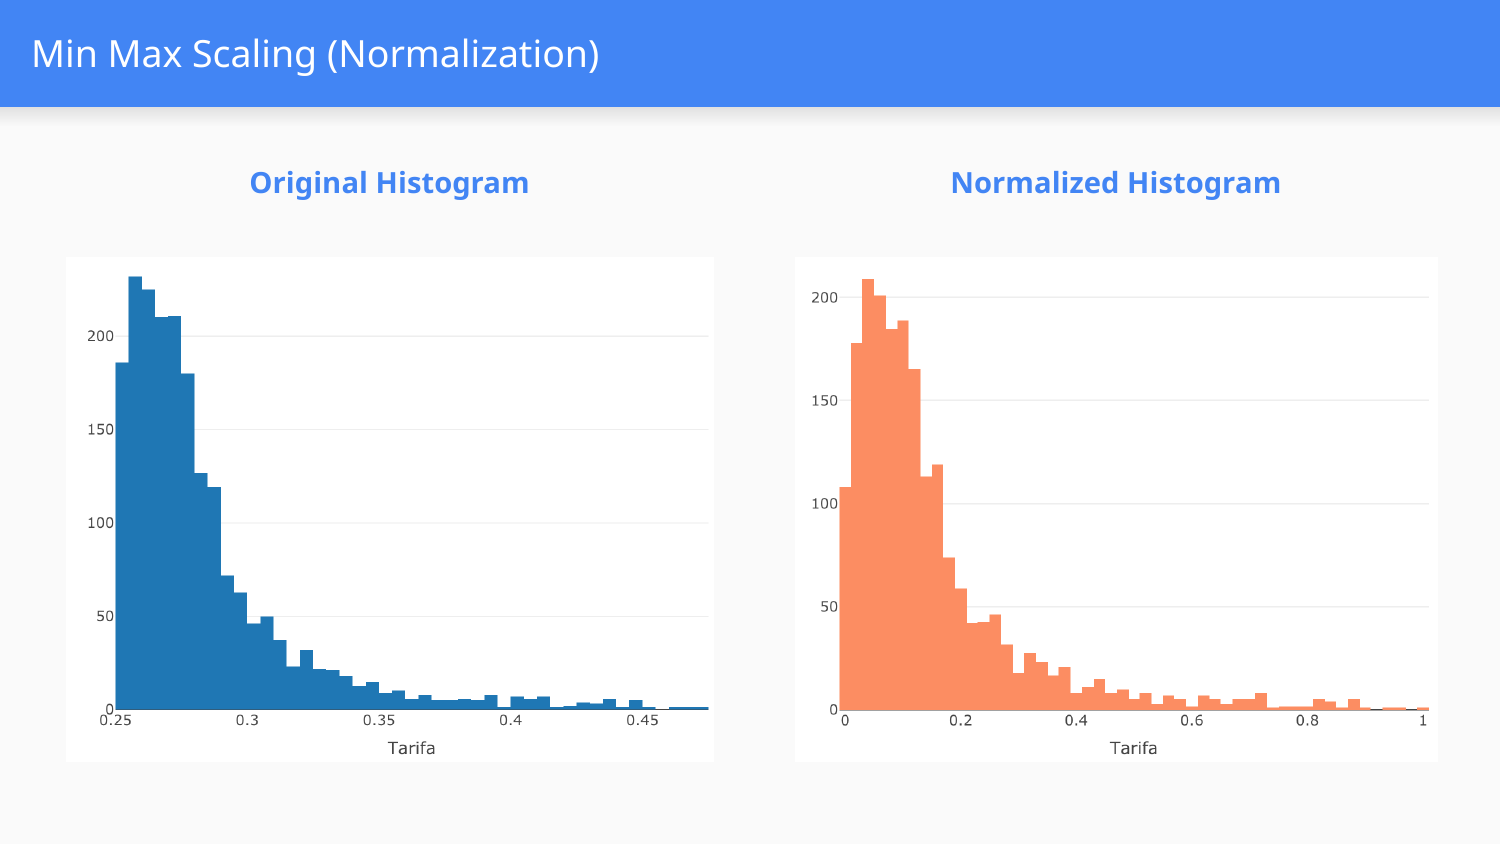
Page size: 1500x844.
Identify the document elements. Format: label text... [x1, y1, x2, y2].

picture [66, 256, 714, 762]
text_box Original Histogram [232, 149, 548, 228]
text_box Normalized Histogram [912, 149, 1320, 228]
picture [794, 256, 1438, 762]
title Min Max Scaling (Normalization) [16, 2, 1464, 102]
